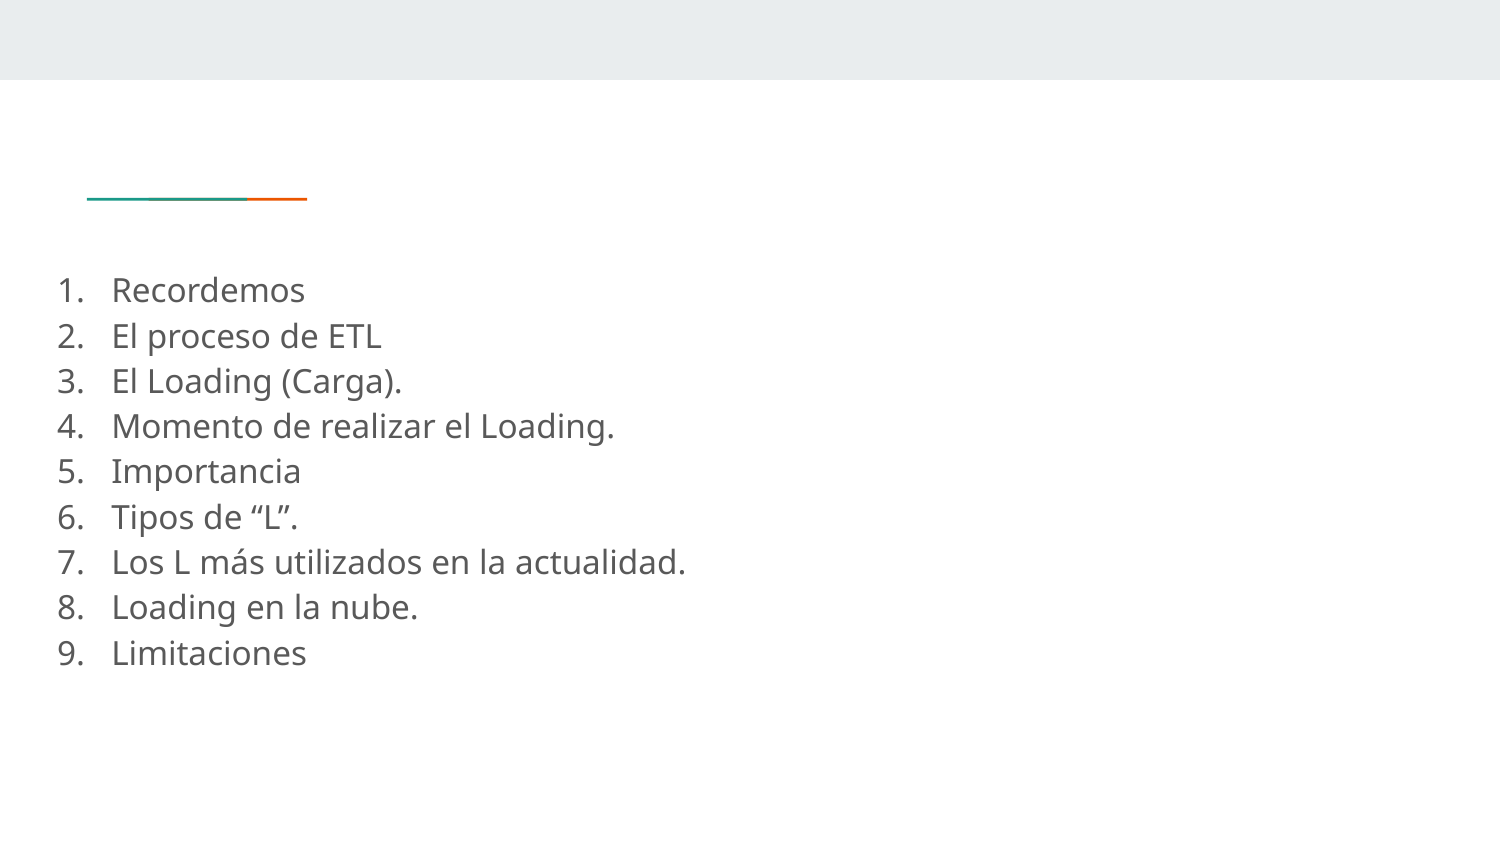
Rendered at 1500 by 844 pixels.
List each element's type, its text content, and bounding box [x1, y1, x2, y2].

text_box Recordemos El proceso de ETL El Loading (Carga). Momento de realizar el Loading. Importancia Tipos de “L”. Los L más utilizados en la actualidad. Loading en la nube. Limitaciones [21, 252, 1283, 787]
